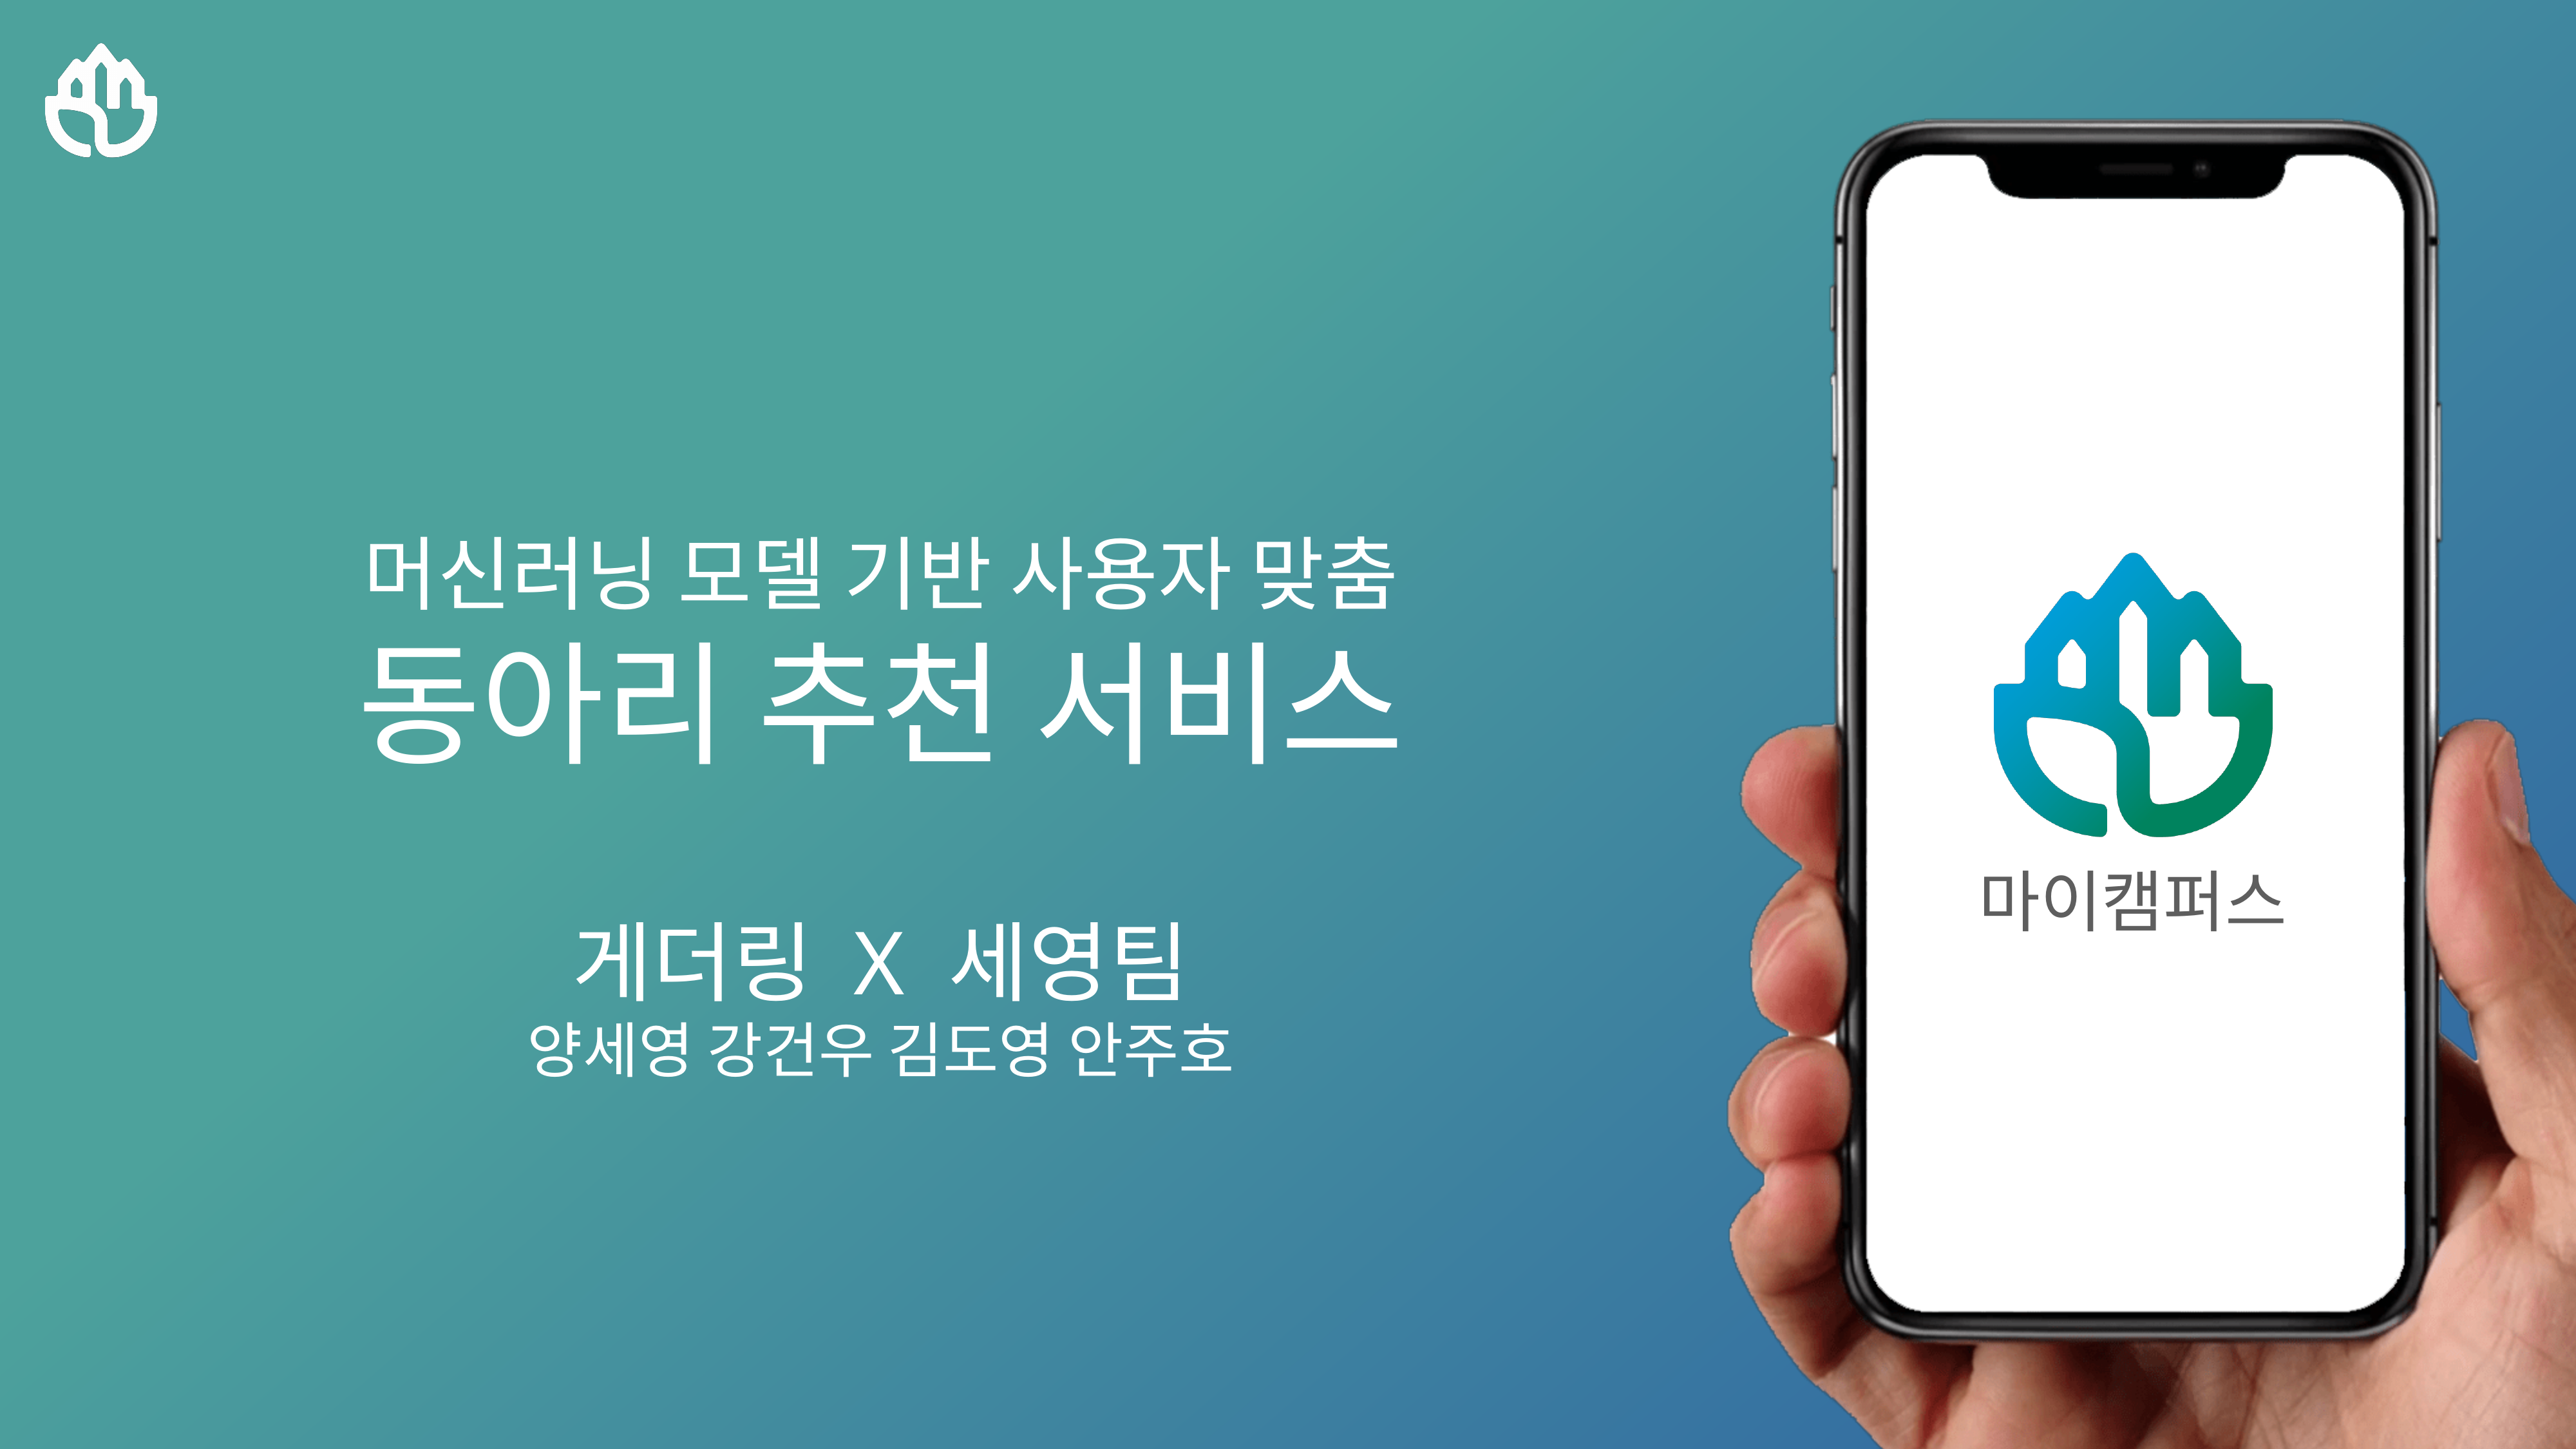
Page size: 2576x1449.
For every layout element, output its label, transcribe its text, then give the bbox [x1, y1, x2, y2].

picture [33, 33, 169, 169]
text_box 머신러닝 모델 기반 사용자 맞춤 동아리 추천 서비스 [352, 517, 1410, 786]
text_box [1727, 117, 2576, 1449]
text_box 게더링 X 세영팀 양세영 강건우 김도영 안주호 [522, 902, 1240, 1090]
